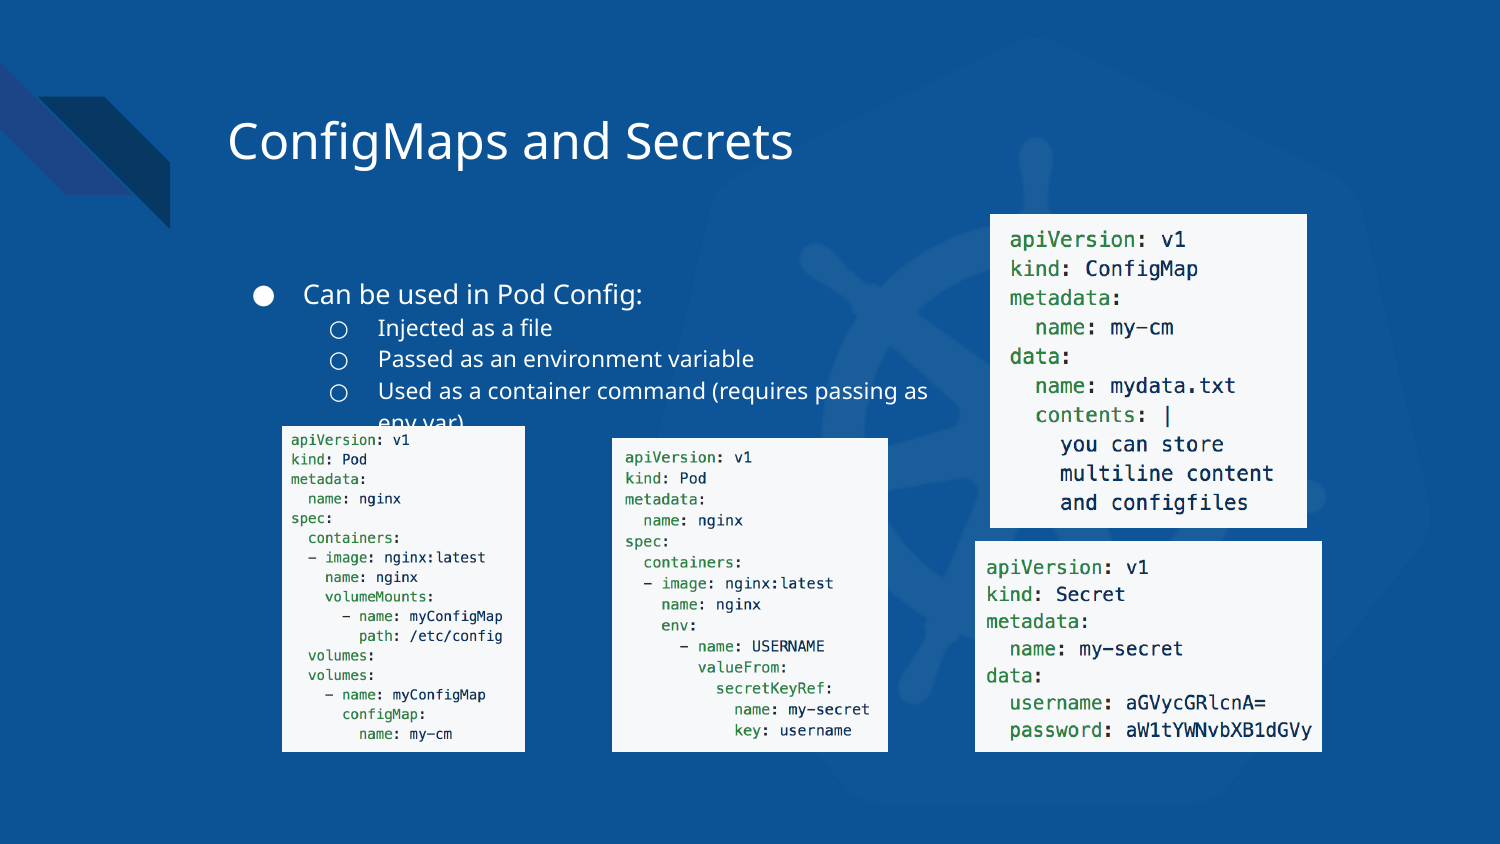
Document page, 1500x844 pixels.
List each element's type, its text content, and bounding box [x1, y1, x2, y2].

picture [282, 425, 525, 752]
title ConfigMaps and Secrets [212, 64, 976, 215]
picture [975, 540, 1322, 752]
list Can be used in Pod Config: Injected as a file Passed as an environment variable Used as a container command (requires passing as env var) [212, 257, 976, 735]
picture [612, 438, 888, 752]
picture [990, 214, 1307, 528]
